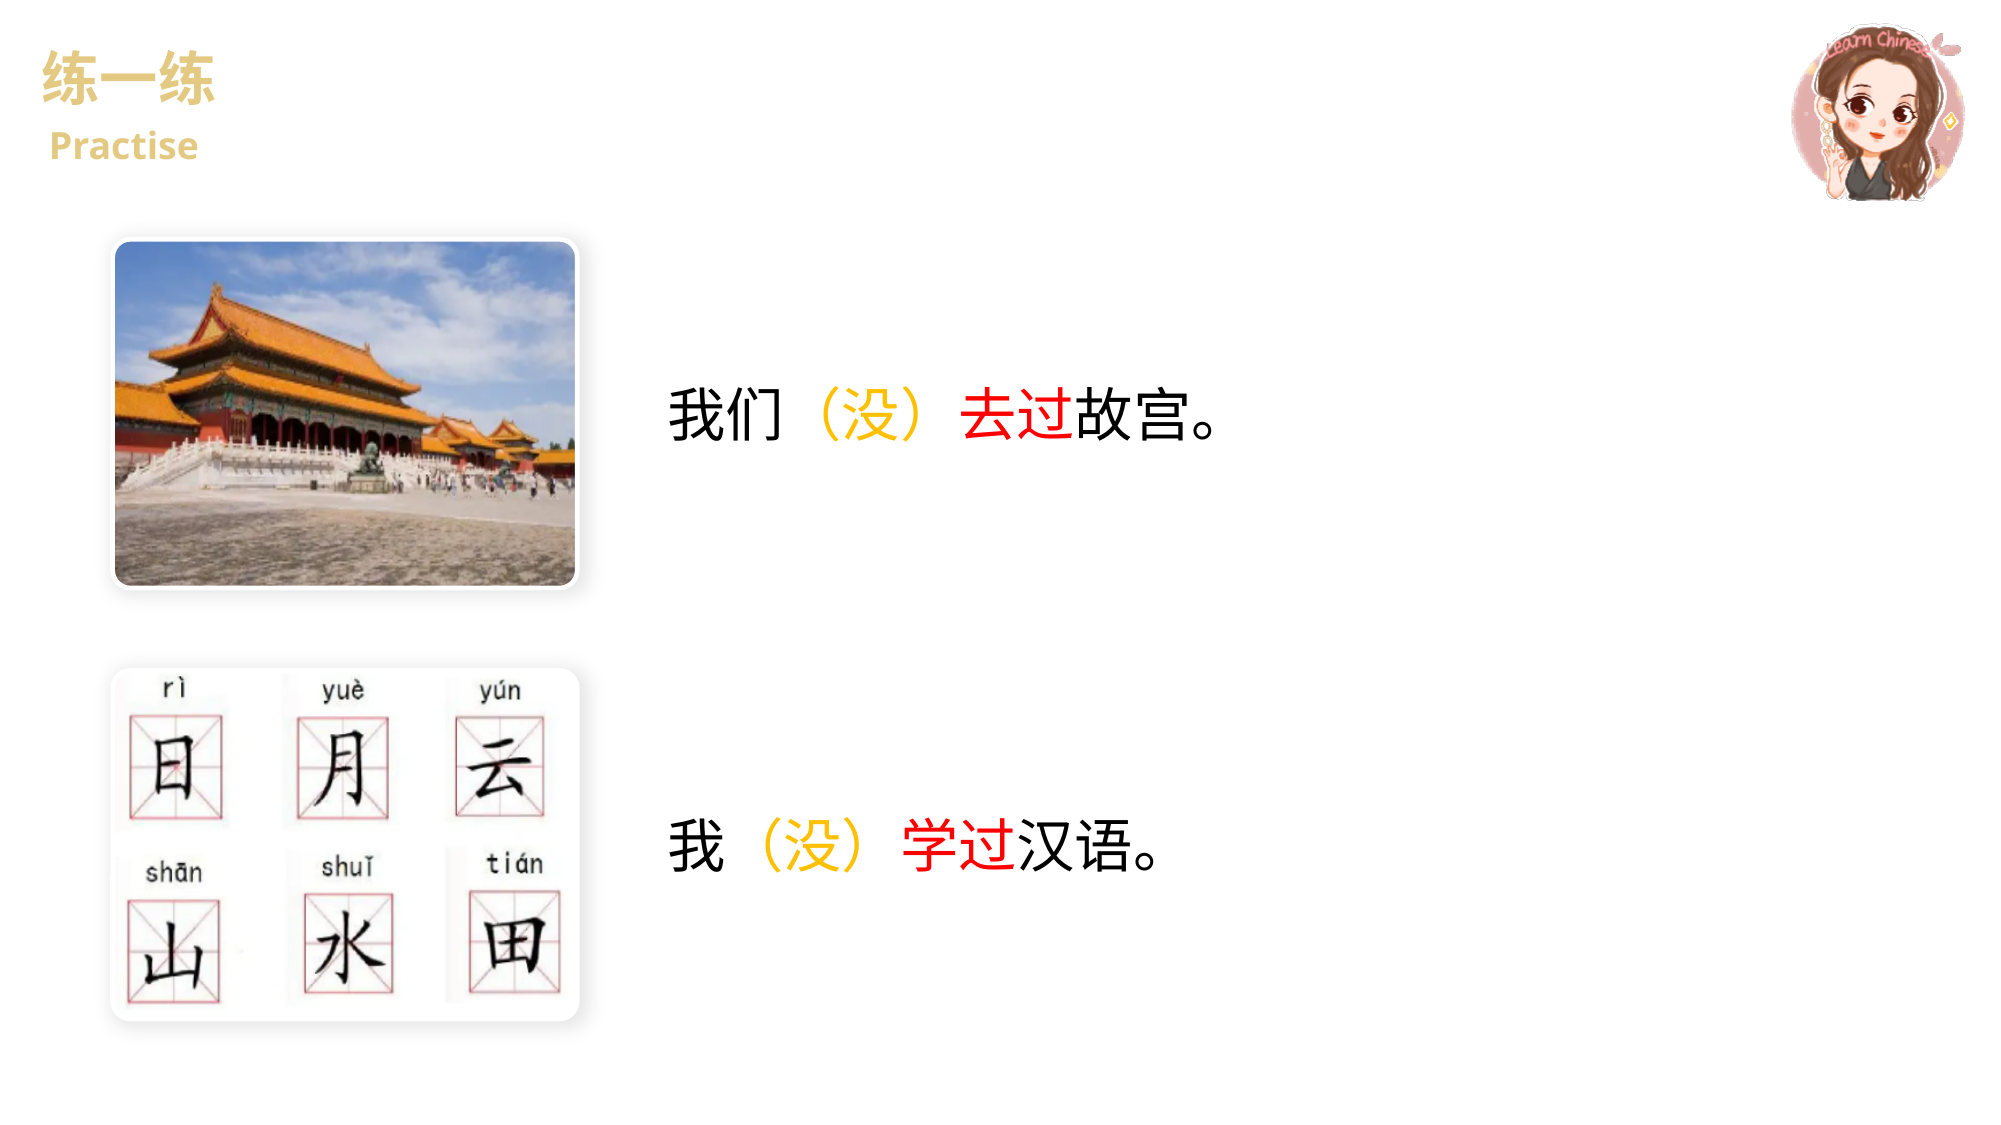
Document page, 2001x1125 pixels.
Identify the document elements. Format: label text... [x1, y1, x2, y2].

text_box [112, 239, 578, 589]
text_box 我（没）学过汉语。 [652, 801, 1207, 887]
text_box [112, 670, 578, 1020]
text_box 我们（没）去过故宫。 [652, 370, 1265, 456]
picture [1758, 0, 1998, 240]
text_box 练一练 [27, 35, 477, 120]
text_box Practise [34, 115, 215, 175]
